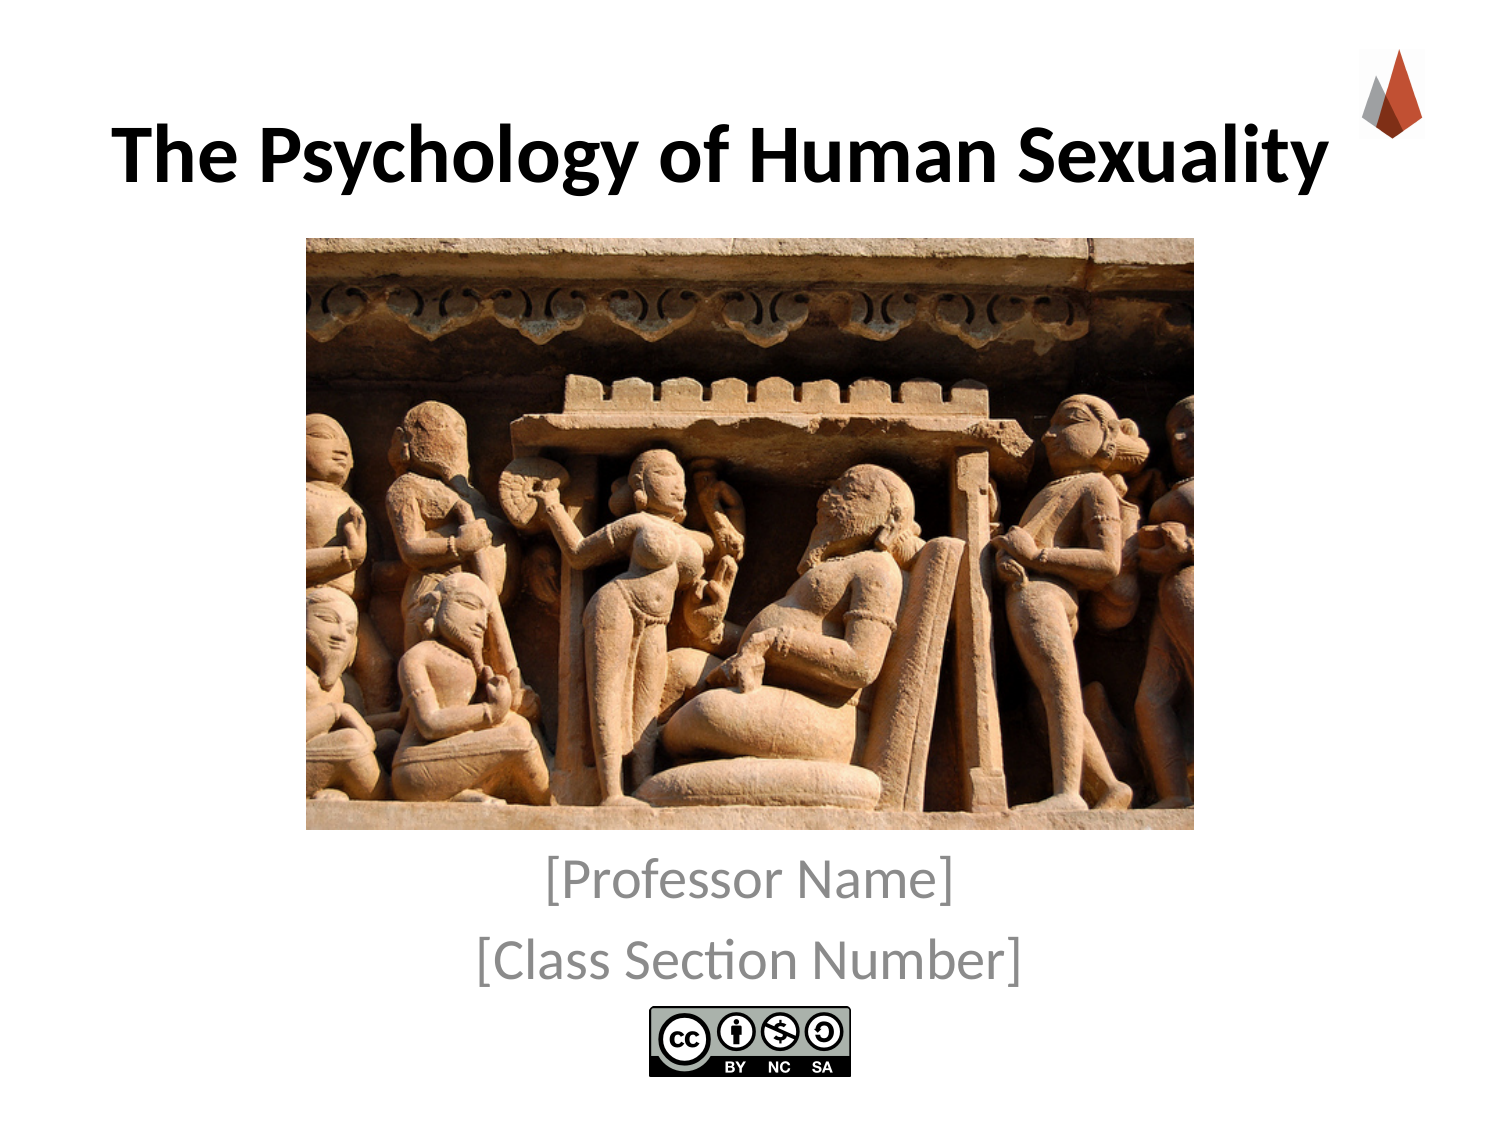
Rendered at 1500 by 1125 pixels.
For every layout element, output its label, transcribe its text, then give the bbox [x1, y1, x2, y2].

picture [649, 1005, 851, 1077]
picture [305, 238, 1194, 830]
subtitle [Professor Name] [Class Section Number] [252, 832, 1248, 1007]
title The Psychology of Human Sexuality [0, 24, 1443, 274]
